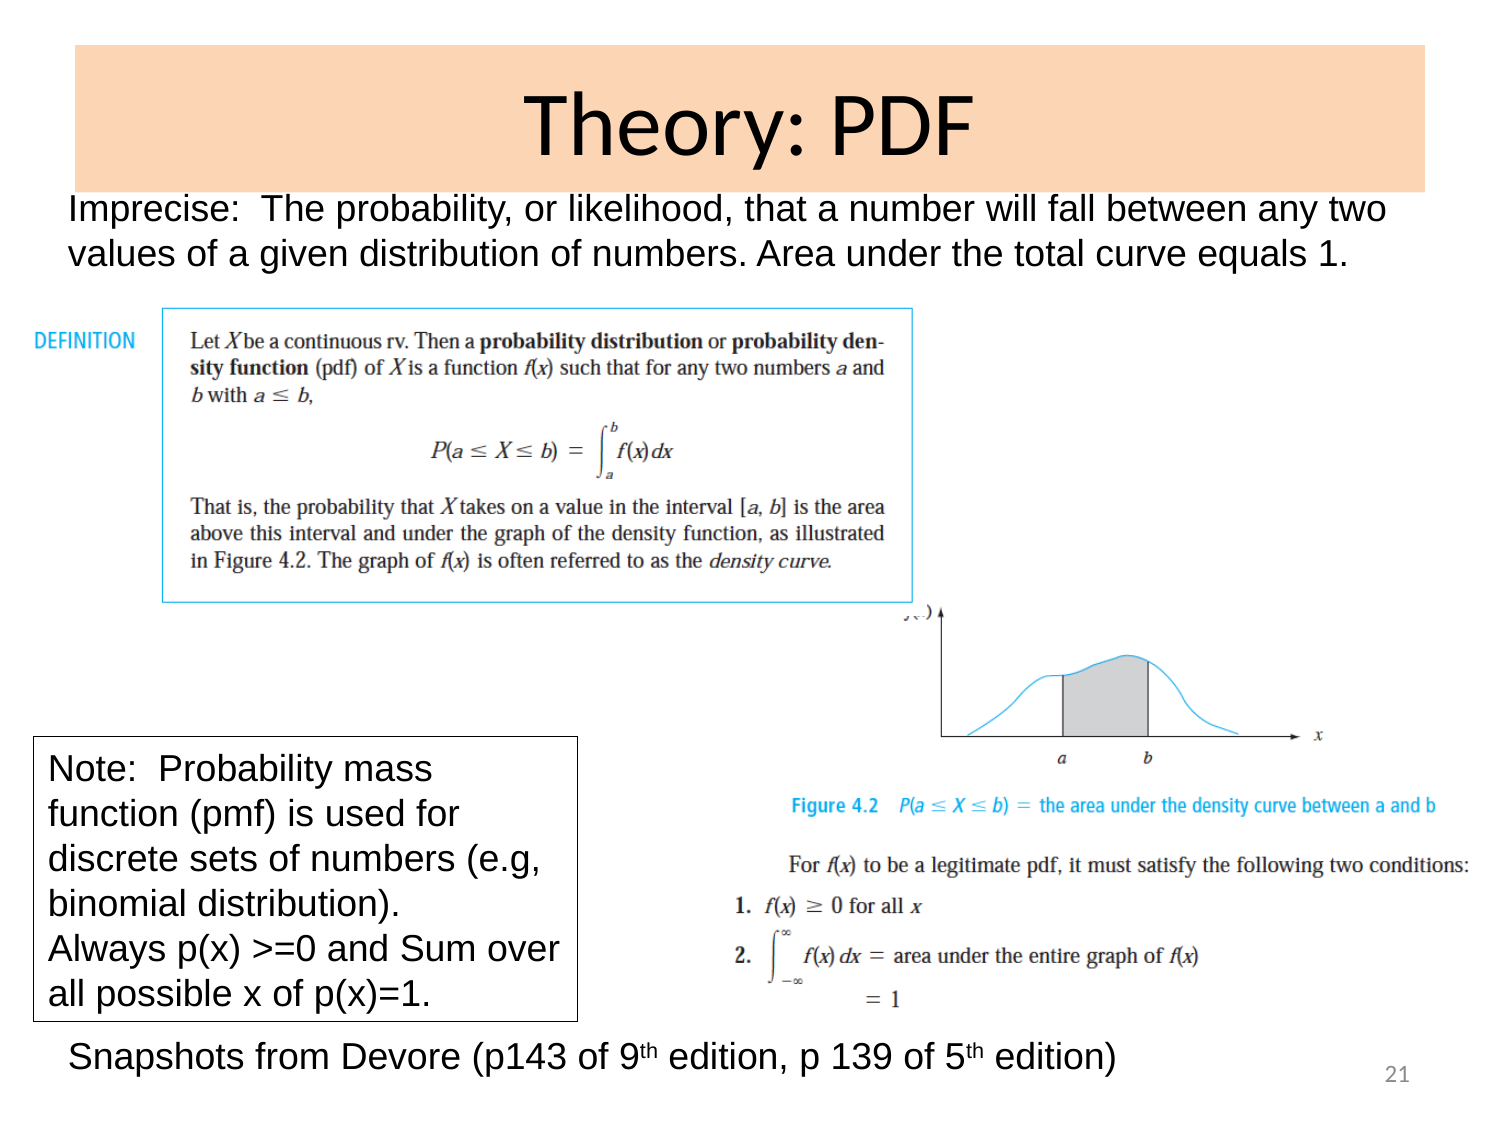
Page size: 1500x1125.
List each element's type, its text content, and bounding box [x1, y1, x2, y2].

picture [12, 287, 1488, 1025]
slide_number 21 [1074, 1042, 1425, 1103]
text_box Imprecise: The probability, or likelihood, that a number will fall between any two values of a given distribution of numbers. Area under the total curve equals 1. [53, 176, 1425, 282]
text_box Snapshots from Devore (p143 of 9th edition, p 139 of 5th edition) [53, 1024, 1388, 1085]
text_box Note: Probability mass function (pmf) is used for discrete sets of numbers (e.g, binomial distribution). Always p(x) >=0 and Sum over all possible x of p(x)=1. [33, 736, 578, 1022]
title Theory: PDF [74, 44, 1426, 193]
